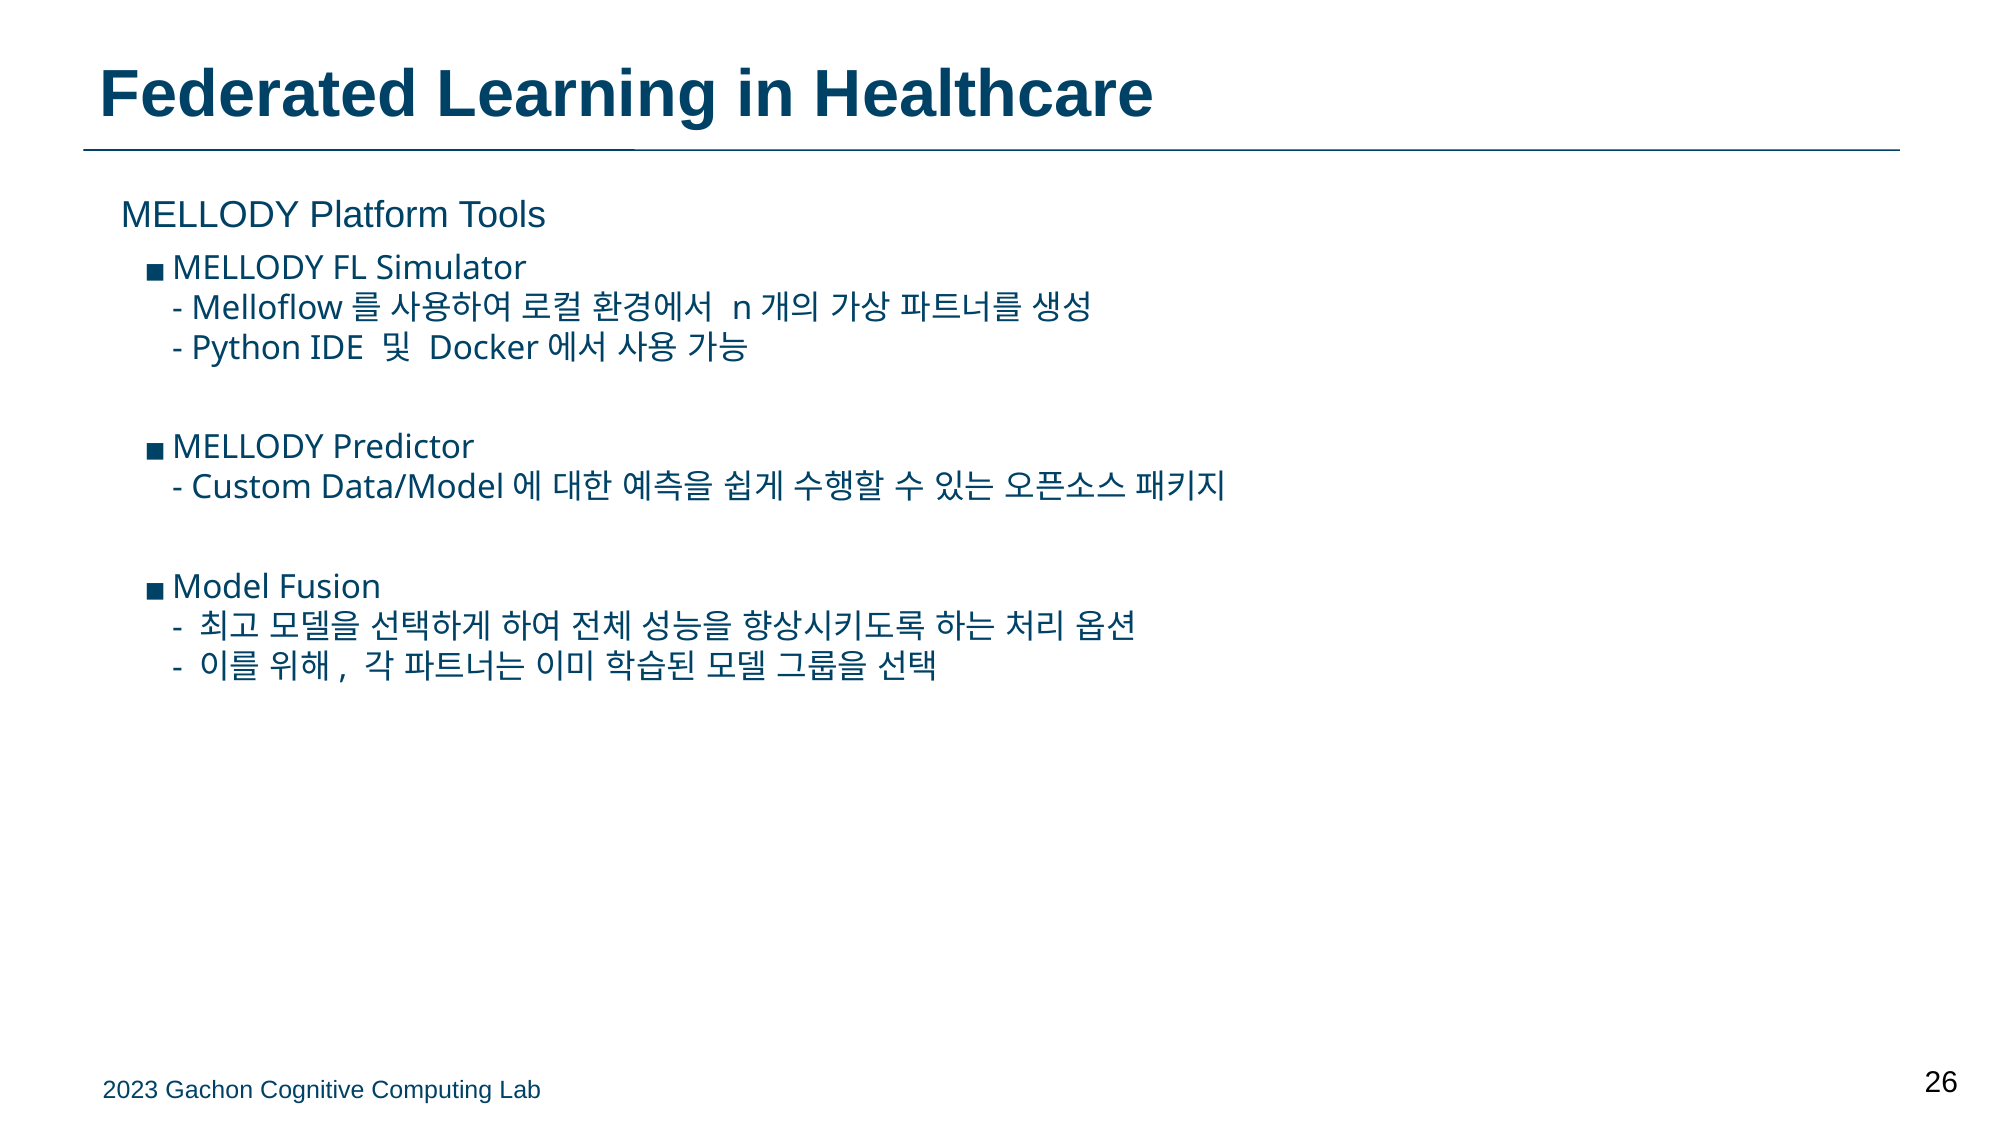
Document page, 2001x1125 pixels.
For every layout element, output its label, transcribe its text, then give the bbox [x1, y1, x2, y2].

title Federated Learning in Healthcare [99, 54, 1900, 125]
text_box MELLODY FL Simulator - Melloflow를 사용하여 로컬 환경에서 n개의 가상 파트너를 생성 - Python IDE 및 Docker에서 사용 가능 MELLODY Predictor - Custom Data/Model에 대한 예측을 쉽게 수행할 수 있는 오픈소스 패키지 Model Fusion - 최고 모델을 선택하게 하여 전체 성능을 향상시키도록 하는 처리 옵션 - 이를 위해, 각 파트너는 이미 학습된 모델 그룹을 선택 [106, 238, 1748, 743]
text_box MELLODY Platform Tools [106, 182, 1919, 253]
text_box 26 [1839, 1055, 1973, 1101]
